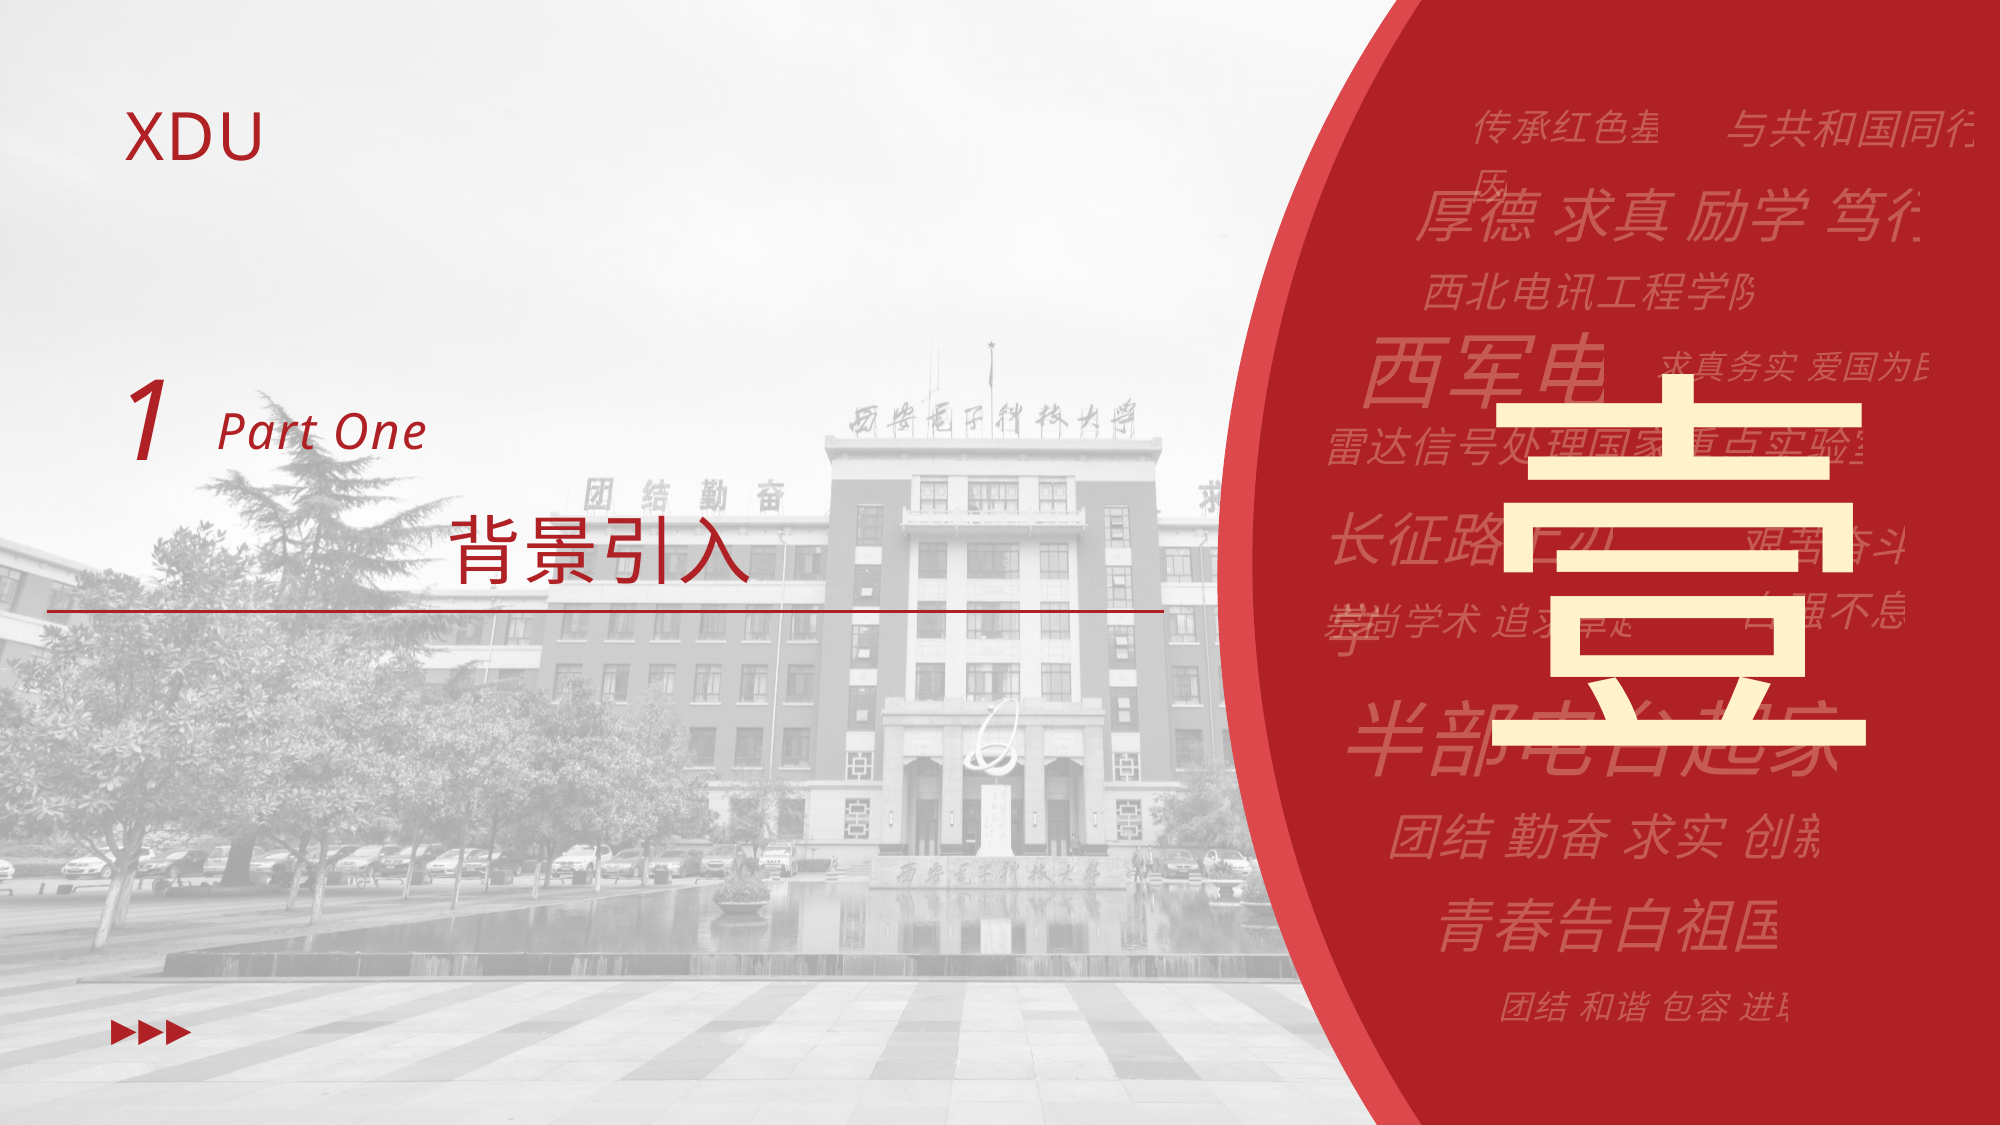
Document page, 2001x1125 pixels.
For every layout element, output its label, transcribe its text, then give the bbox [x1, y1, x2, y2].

text_box 壹 [1455, 300, 1902, 815]
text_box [47, 300, 1165, 706]
